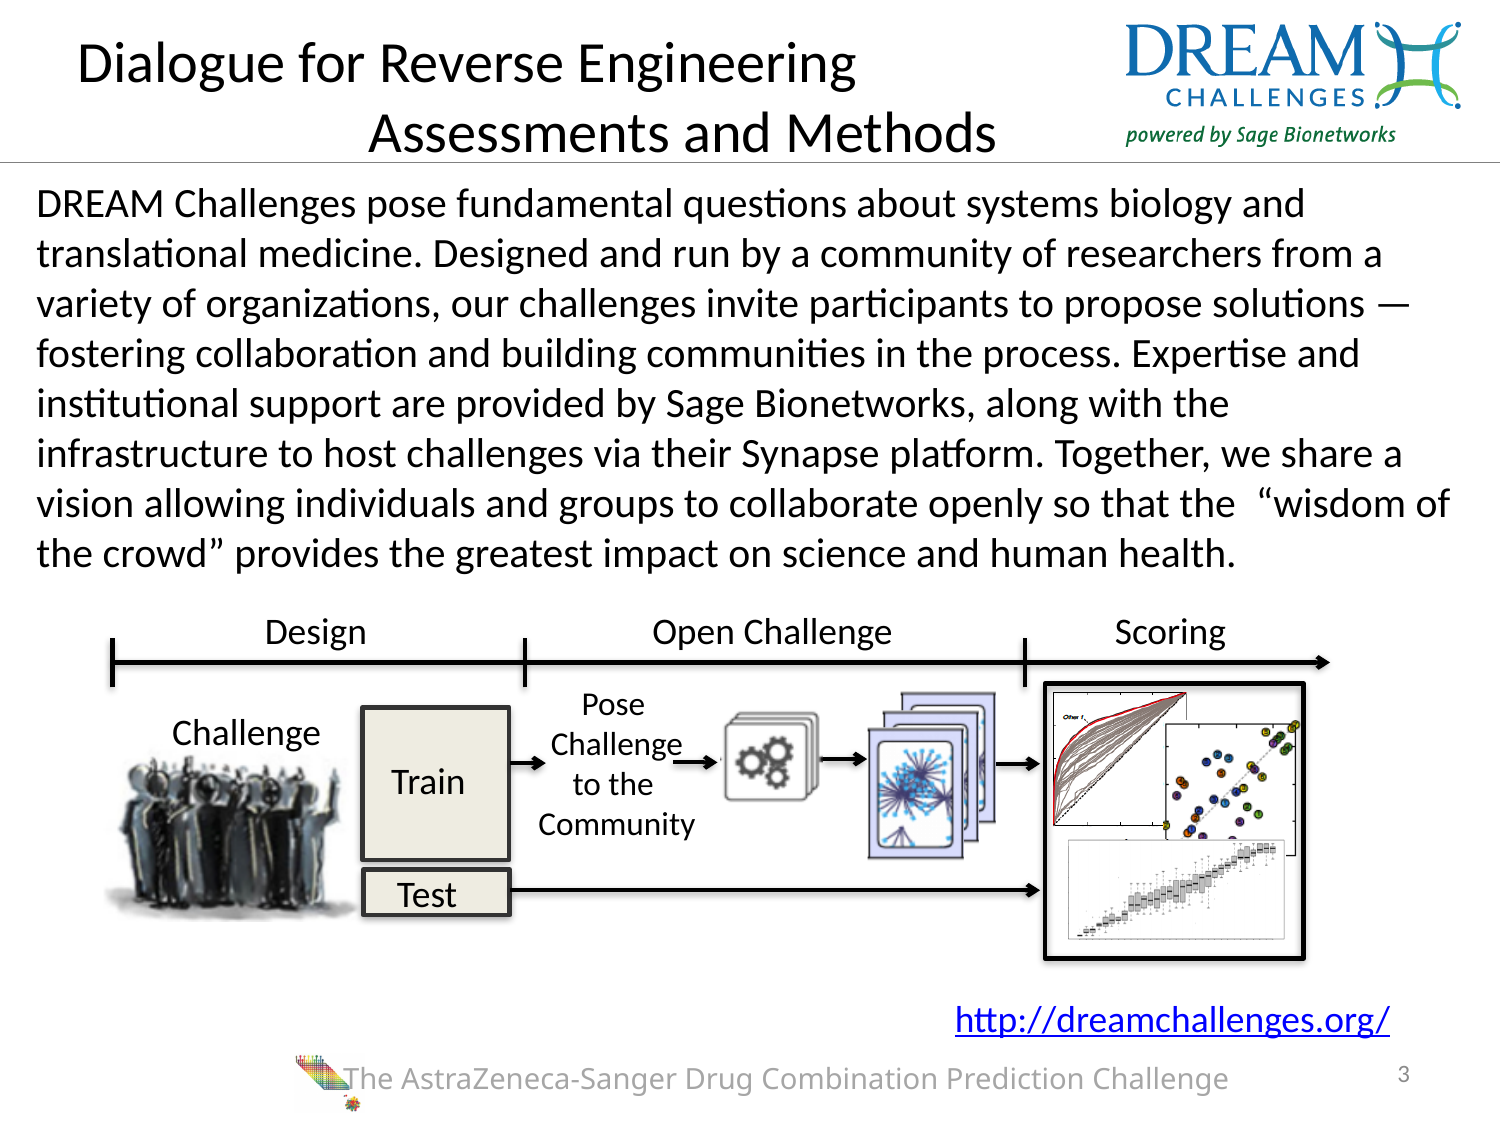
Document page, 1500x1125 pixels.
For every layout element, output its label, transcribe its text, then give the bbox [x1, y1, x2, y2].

text_box Design [249, 599, 460, 660]
text_box Scoring [1099, 599, 1273, 660]
text_box Open Challenge [637, 599, 917, 660]
title Dialogue for Reverse Engineering Assessments and Methods [62, 37, 1107, 150]
slide_number 3 [1074, 1042, 1425, 1103]
picture [294, 1053, 365, 1113]
list DREAM Challenges pose fundamental questions about systems biology and translational medicine. Designed and run by a community of researchers from a variety of organizations, our challenges invite participants to propose solutions — fostering collaboration and building communities in the process. Expertise and institutional support are provided by Sage Bionetworks, along with the infrastructure to host challenges via their Synapse platform. Together, we share a vision allowing individuals and groups to collaborate openly so that the “wisdom of the crowd” provides the greatest impact on science and human health. [21, 171, 1470, 800]
picture [1112, 12, 1476, 158]
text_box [99, 674, 1304, 959]
text_box http://dreamchallenges.org/ [940, 987, 1406, 1093]
